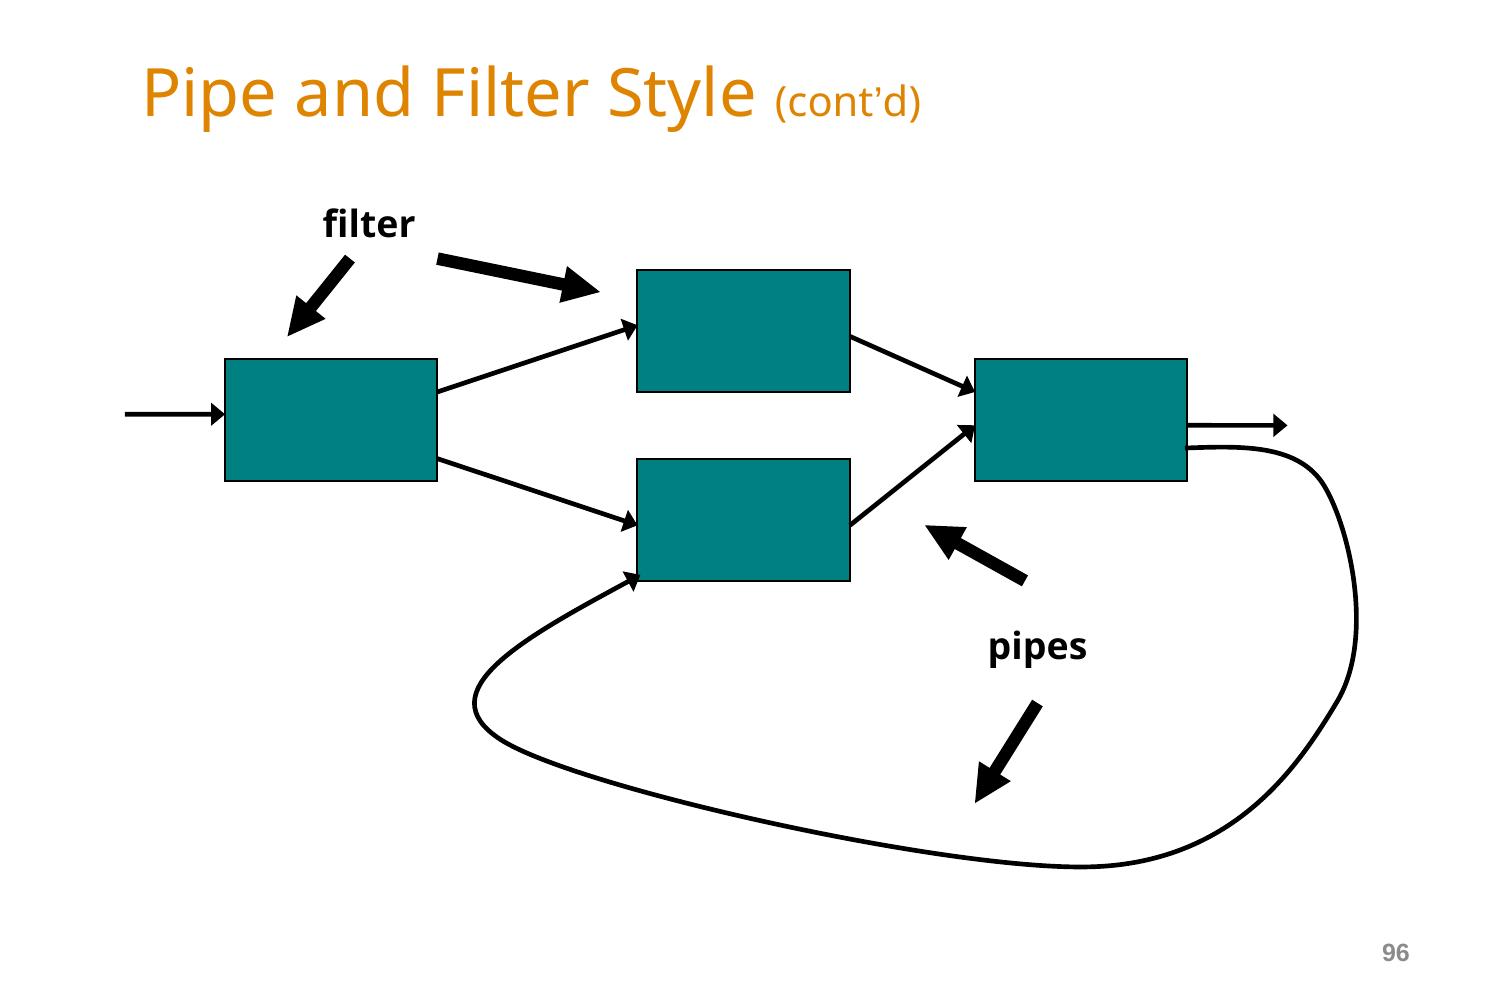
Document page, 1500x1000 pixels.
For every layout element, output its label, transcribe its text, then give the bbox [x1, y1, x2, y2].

slide_number 96 [1074, 926, 1425, 981]
title Pipe and Filter Style (cont’d) [126, 39, 1402, 140]
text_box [124, 196, 1376, 874]
